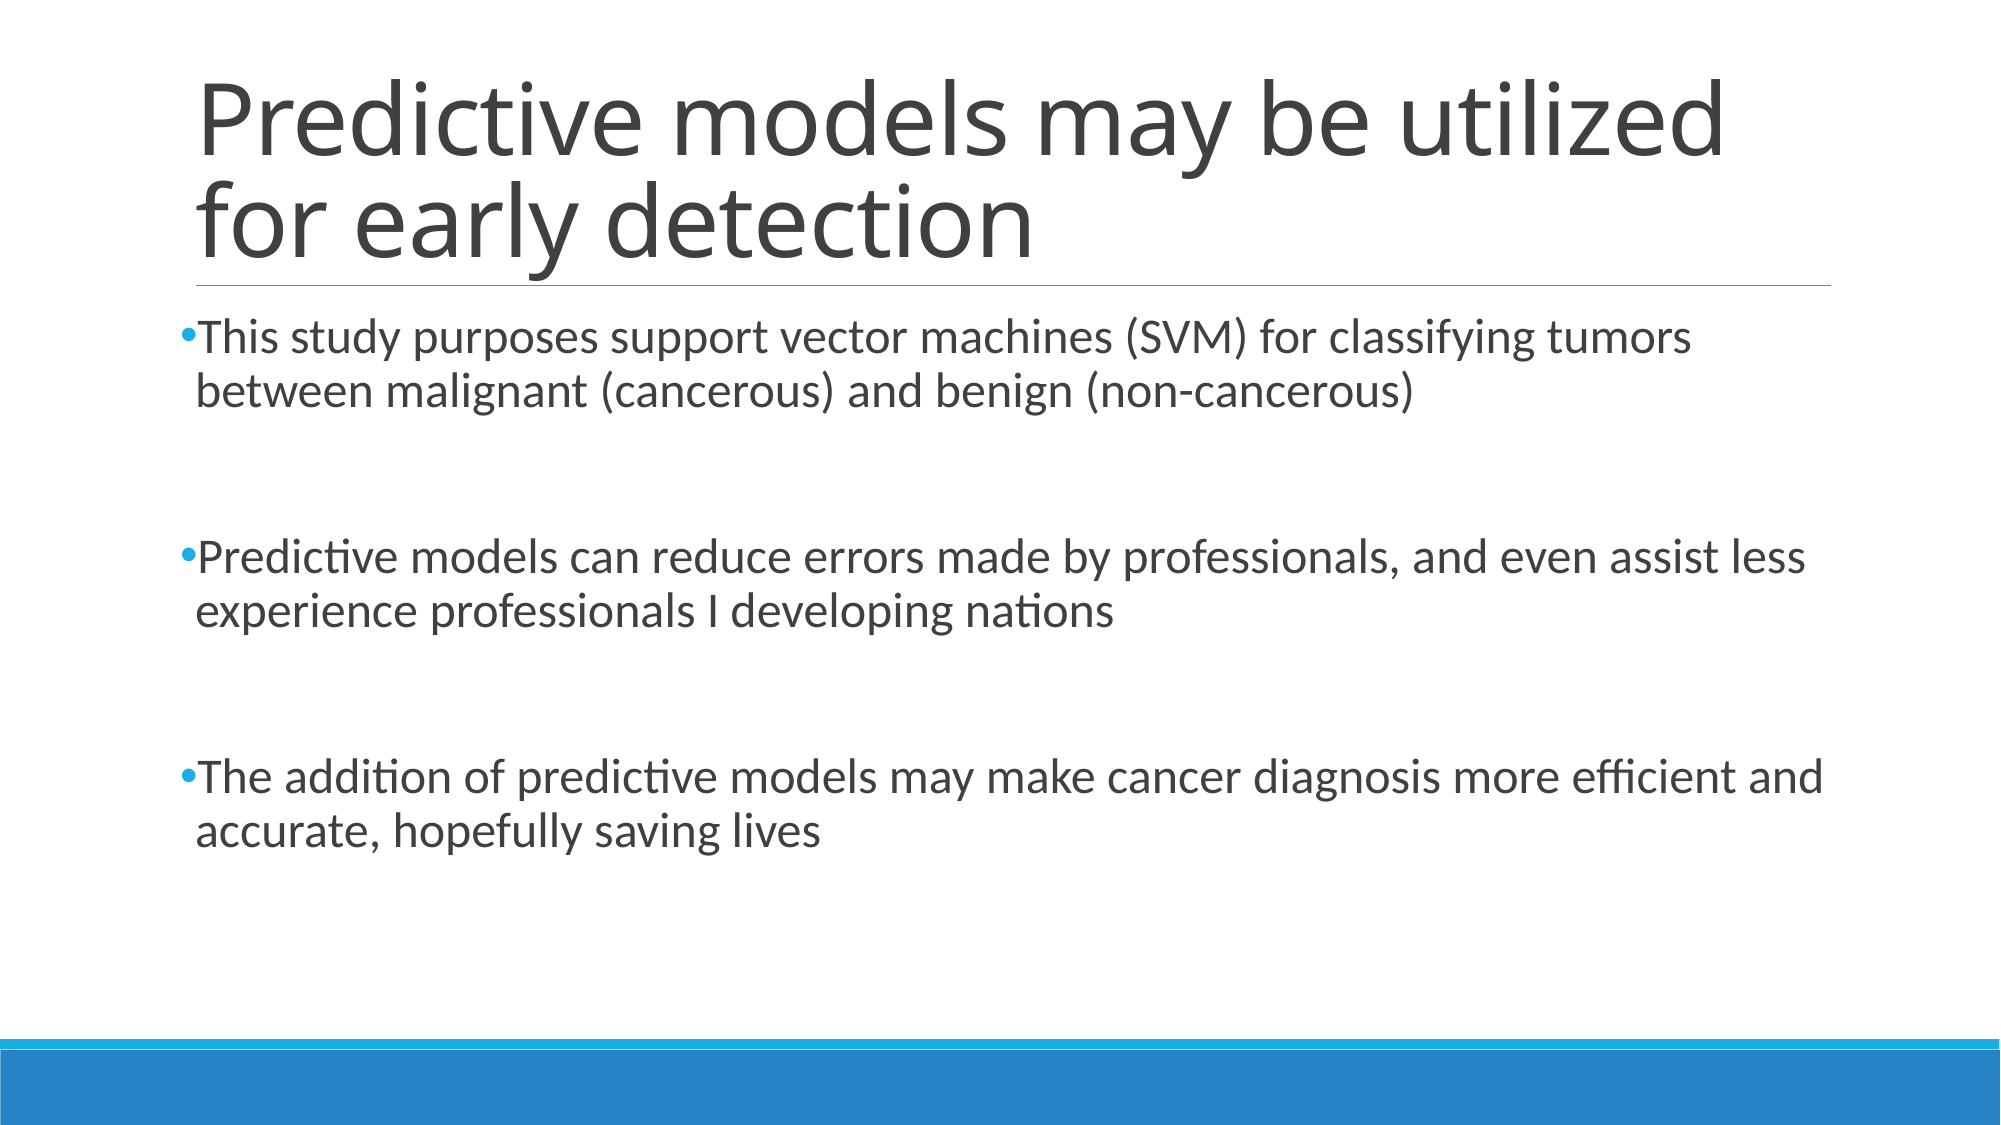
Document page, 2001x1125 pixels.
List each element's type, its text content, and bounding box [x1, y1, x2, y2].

title Predictive models may be utilized for early detection [180, 47, 1830, 285]
list This study purposes support vector machines (SVM) for classifying tumors between malignant (cancerous) and benign (non-cancerous) Predictive models can reduce errors made by professionals, and even assist less experience professionals I developing nations The addition of predictive models may make cancer diagnosis more efficient and accurate, hopefully saving lives [180, 302, 1830, 963]
